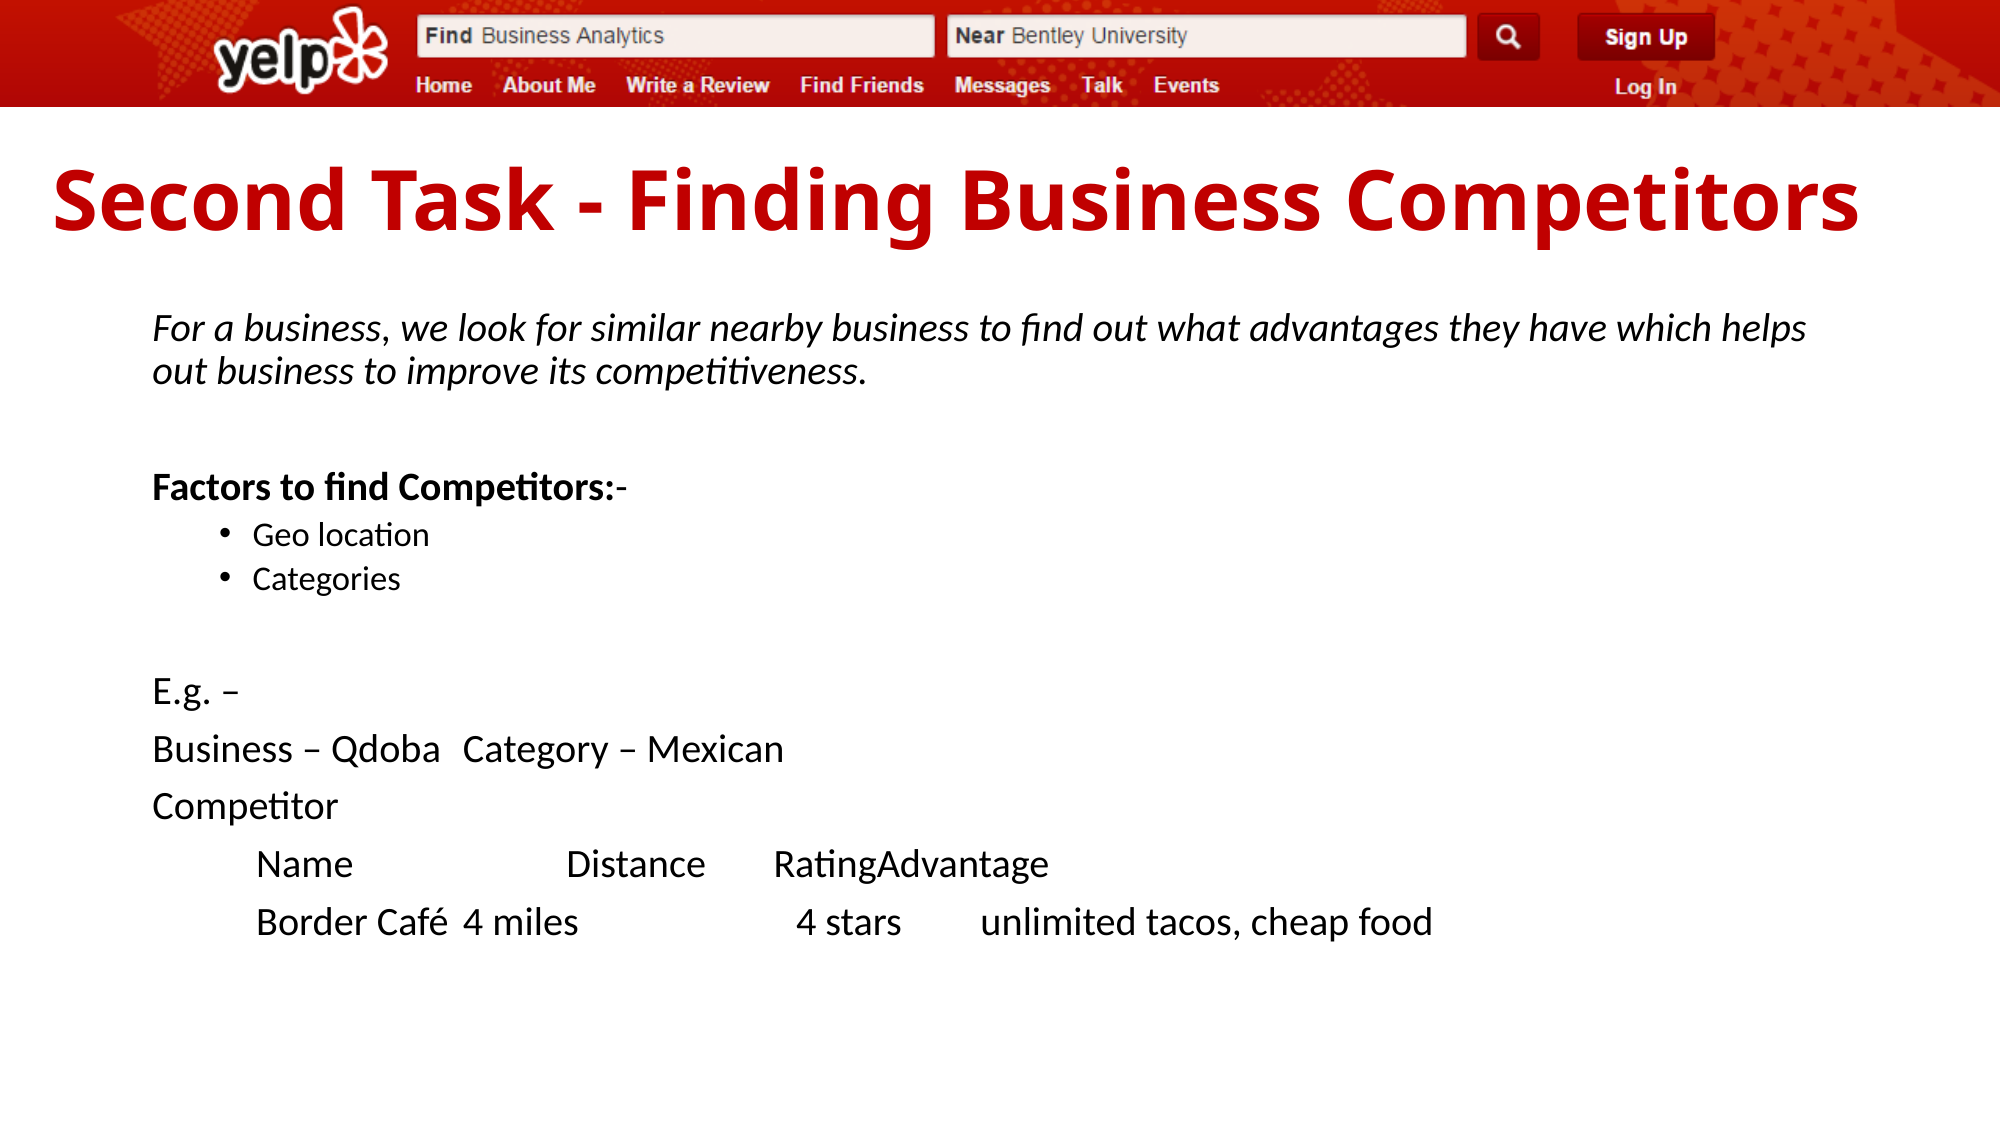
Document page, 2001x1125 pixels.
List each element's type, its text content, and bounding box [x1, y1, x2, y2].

list For a business, we look for similar nearby business to find out what advantages they have which helps out business to improve its competitiveness. Factors to find Competitors:- Geo location Categories E.g. – Business – Qdoba Category – Mexican Competitor Name Distance Rating Advantage Border Café 4 miles 4 stars unlimited tacos, cheap food [137, 313, 1863, 1014]
picture [0, 0, 2000, 107]
text_box Second Task - Finding Business Competitors [37, 107, 2000, 313]
